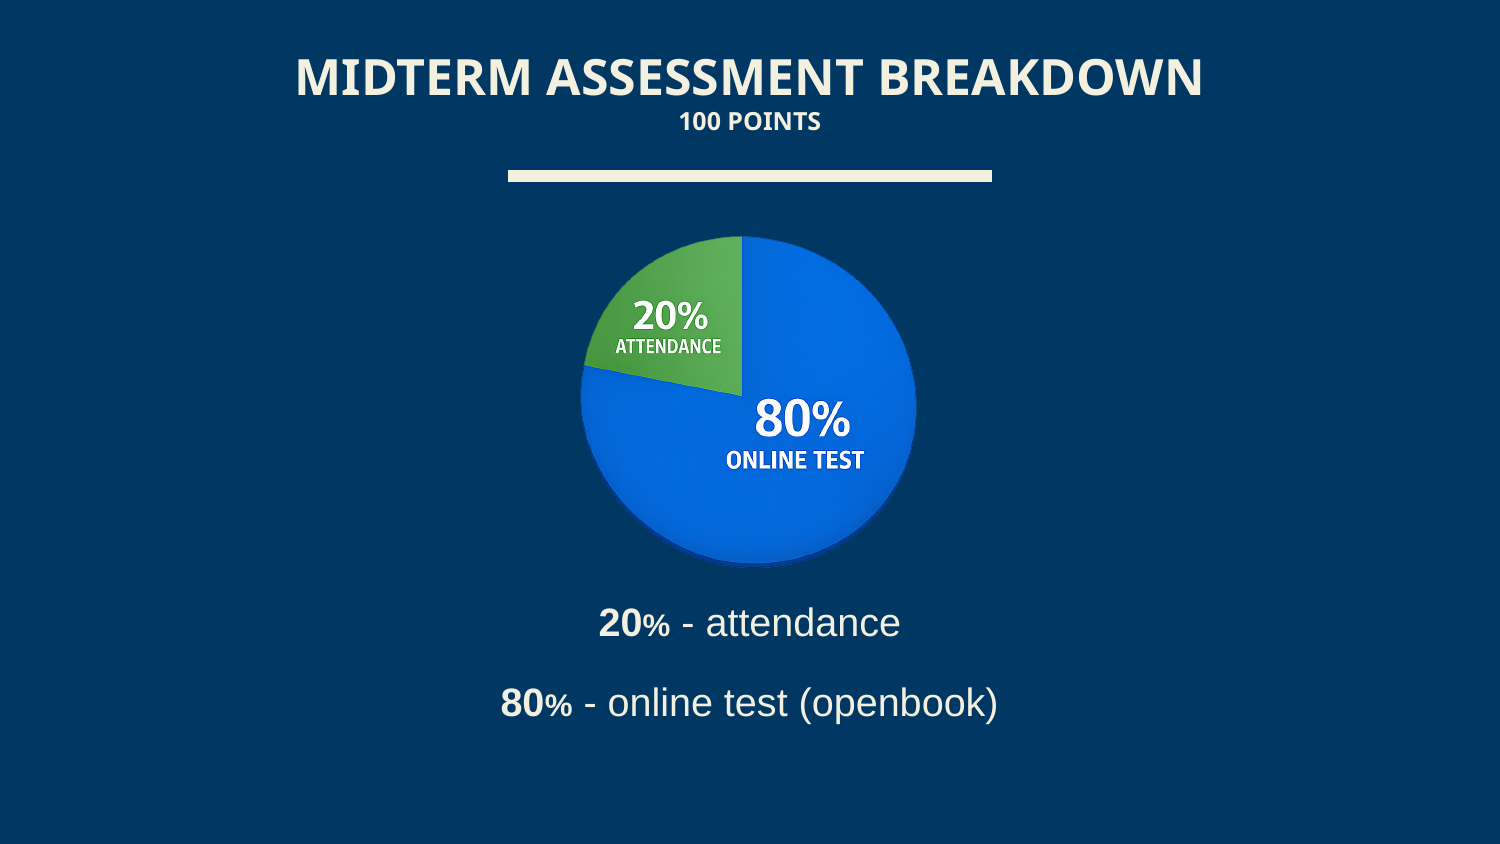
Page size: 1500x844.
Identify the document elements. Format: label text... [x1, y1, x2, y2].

picture [532, 215, 968, 599]
text_box MIDTERM ASSESSMENT BREAKDOWN 100 POINTS 20% - attendance 80% - online test (openbook) [72, 45, 1428, 725]
